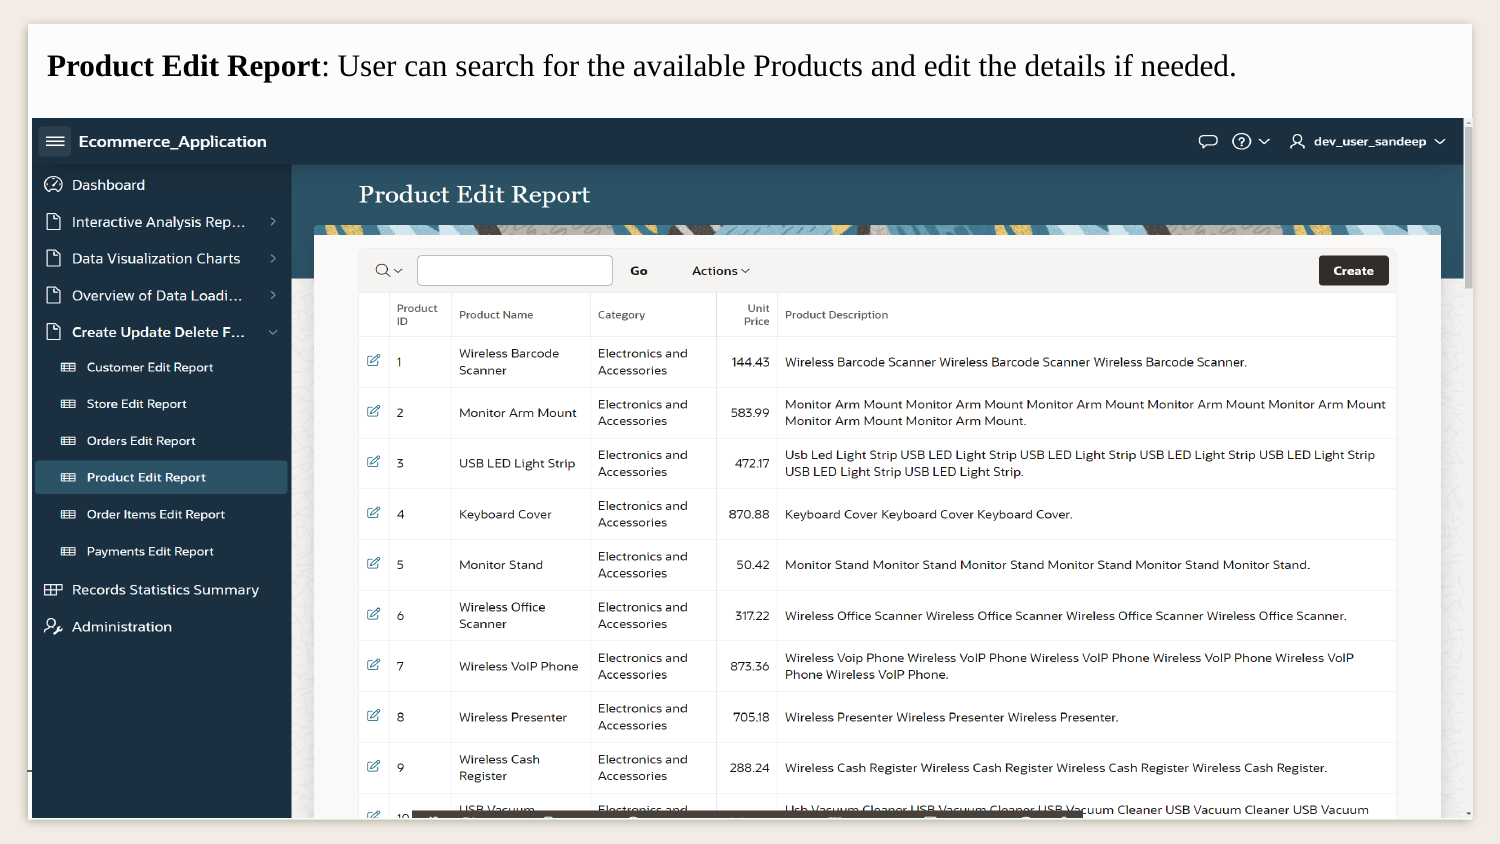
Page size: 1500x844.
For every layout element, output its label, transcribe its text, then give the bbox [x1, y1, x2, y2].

picture [32, 118, 1473, 818]
text_box Product Edit Report: User can search for the available Products and edit the details if needed. [32, 37, 1447, 90]
